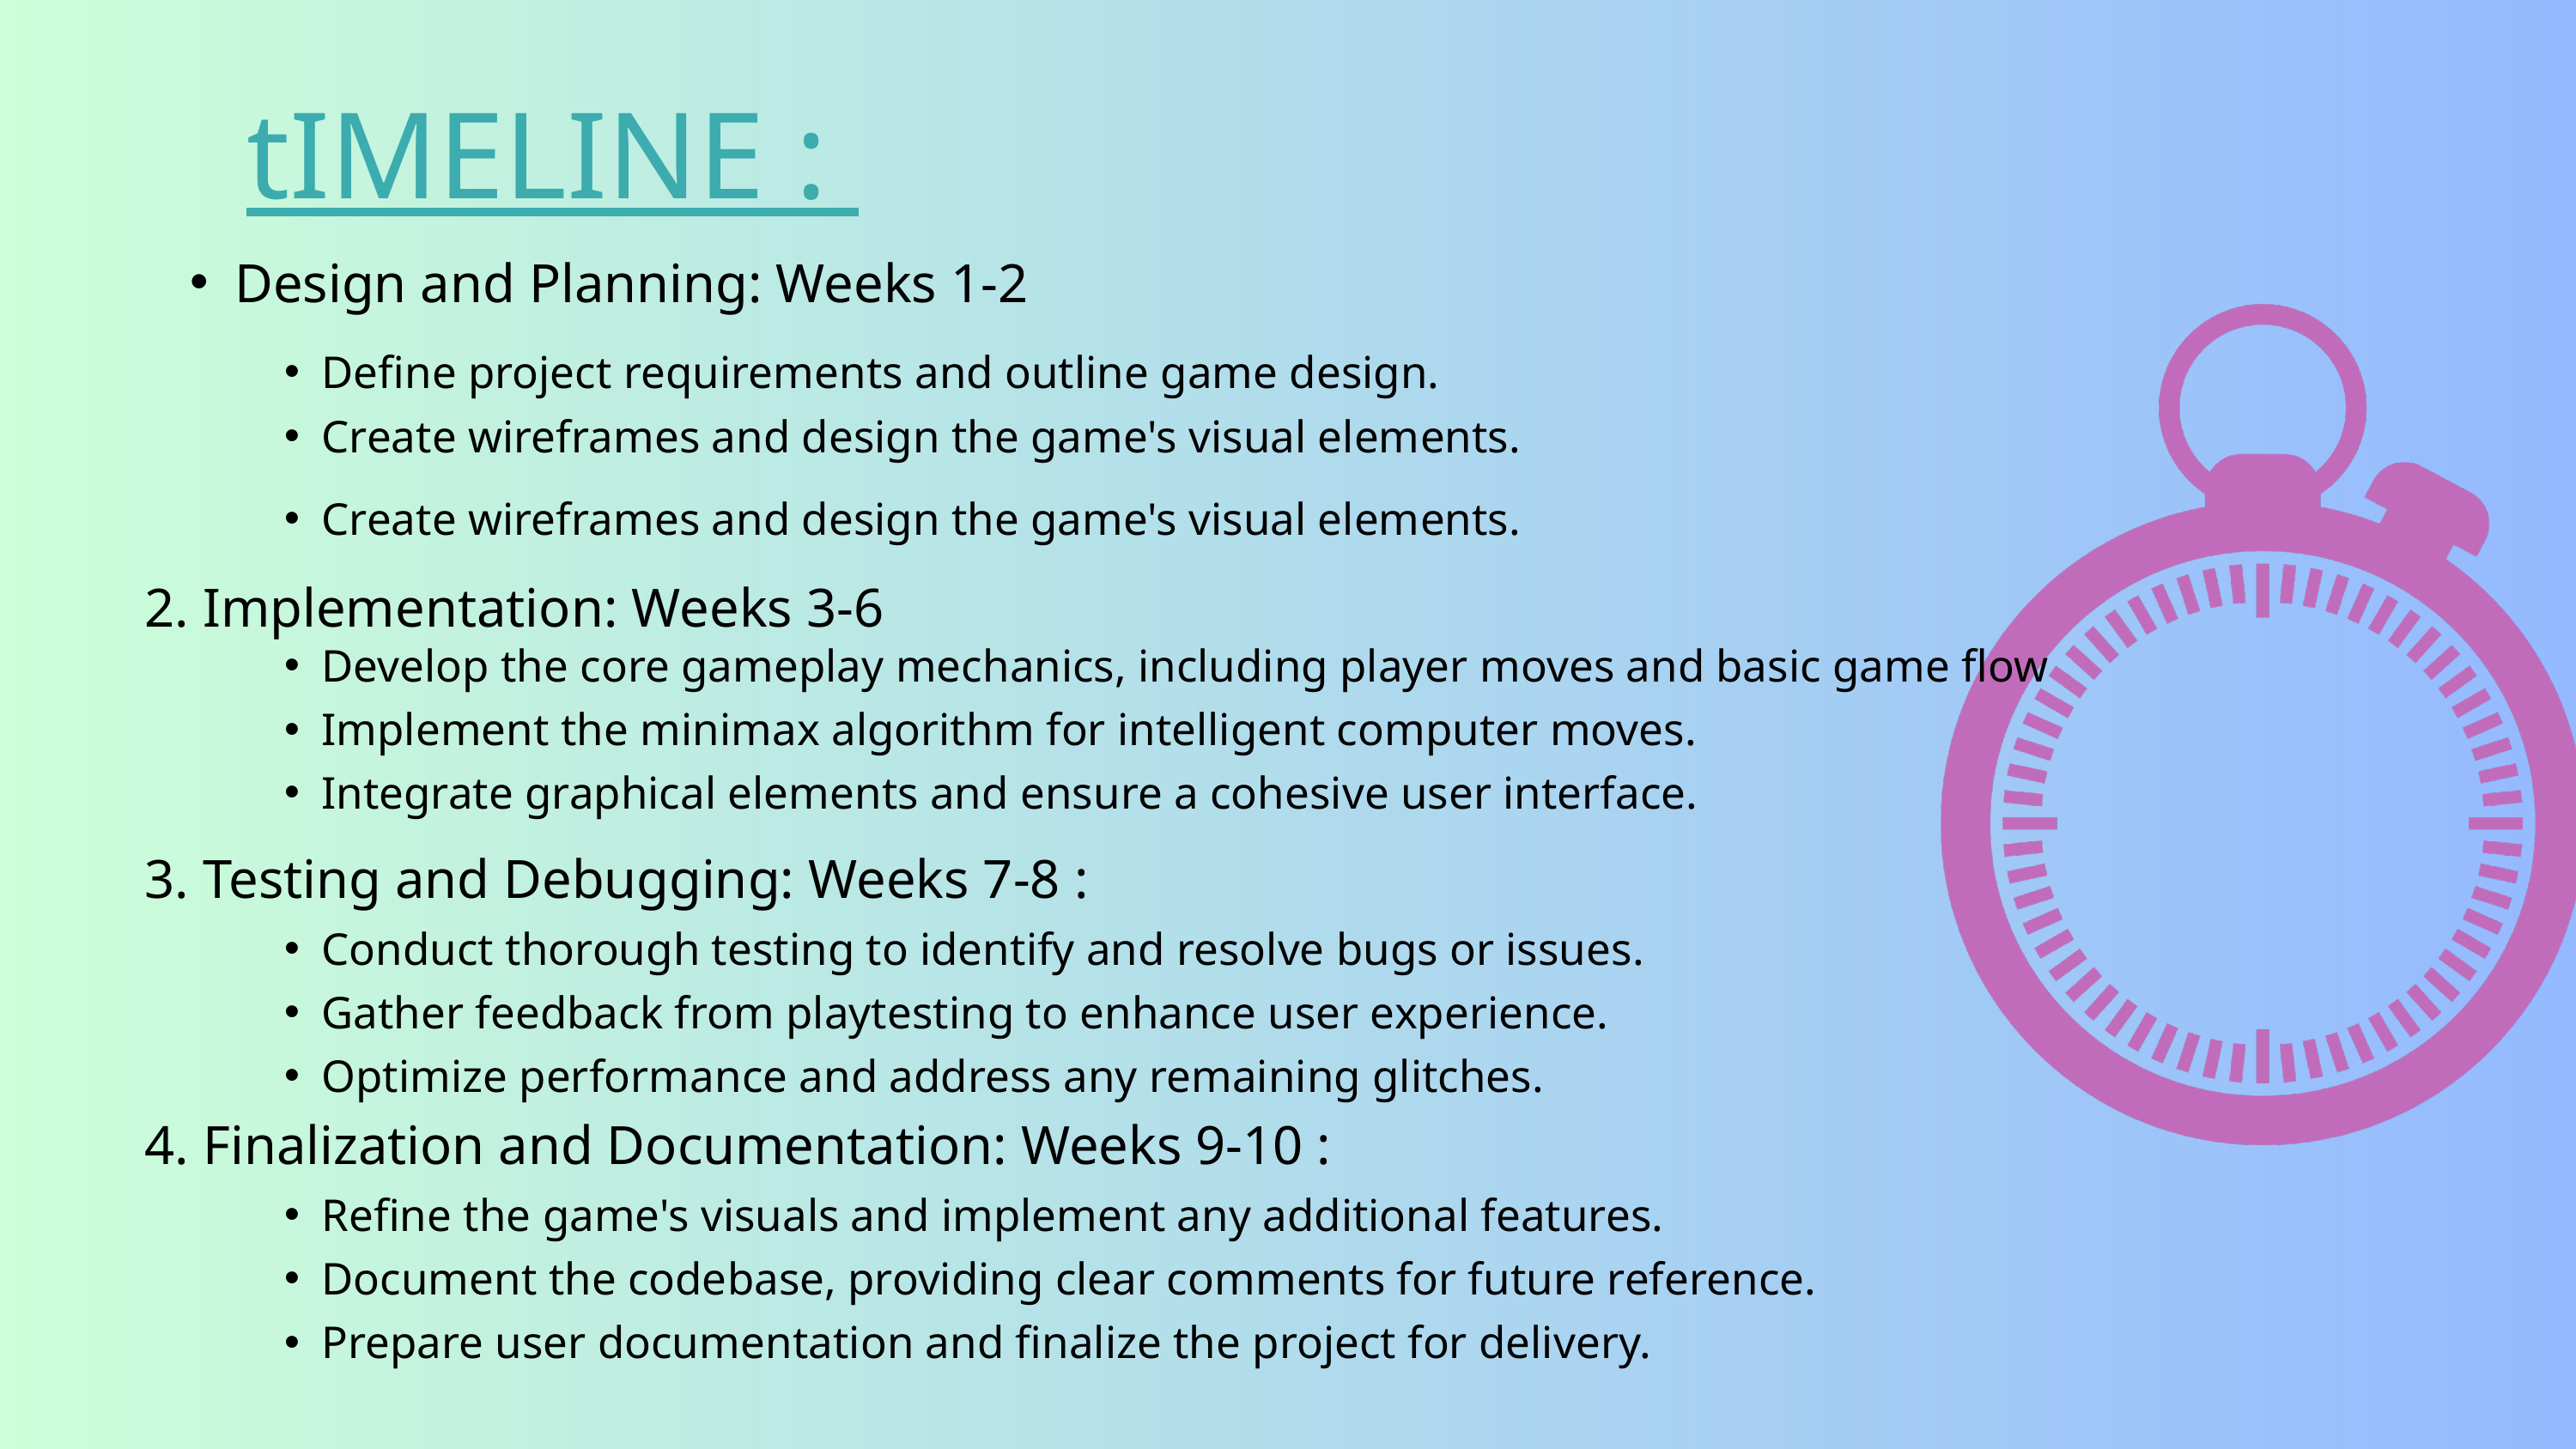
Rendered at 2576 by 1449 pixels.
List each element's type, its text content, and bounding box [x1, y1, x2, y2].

text_box Conduct thorough testing to identify and resolve bugs or issues. [246, 912, 2123, 974]
text_box tIMELINE : [246, 56, 1414, 223]
text_box Optimize performance and address any remaining glitches. [246, 1040, 2123, 1101]
text_box [1941, 304, 2576, 1145]
text_box Document the codebase, providing clear comments for future reference. [246, 1242, 1902, 1304]
text_box Implement the minimax algorithm for intelligent computer moves. [246, 693, 1858, 816]
text_box Gather feedback from playtesting to enhance user experience. [246, 976, 2123, 1038]
text_box Develop the core gameplay mechanics, including player moves and basic game flow [246, 629, 2123, 691]
text_box Refine the game's visuals and implement any additional features. [246, 1179, 2123, 1240]
text_box 4. Finalization and Documentation: Weeks 9-10 : [144, 1100, 1461, 1175]
text_box 3. Testing and Debugging: Weeks 7-8 : [144, 834, 1115, 909]
text_box Define project requirements and outline game design. [246, 336, 1714, 397]
text_box 2. Implementation: Weeks 3-6 [144, 563, 1080, 638]
text_box Design and Planning: Weeks 1-2 [144, 239, 1080, 313]
text_box Create wireframes and design the game's visual elements. [246, 399, 1714, 462]
text_box Prepare user documentation and finalize the project for delivery. [246, 1306, 2123, 1367]
text_box Create wireframes and design the game's visual elements. [246, 482, 1714, 544]
text_box Integrate graphical elements and ensure a cohesive user interface. [246, 756, 1757, 880]
